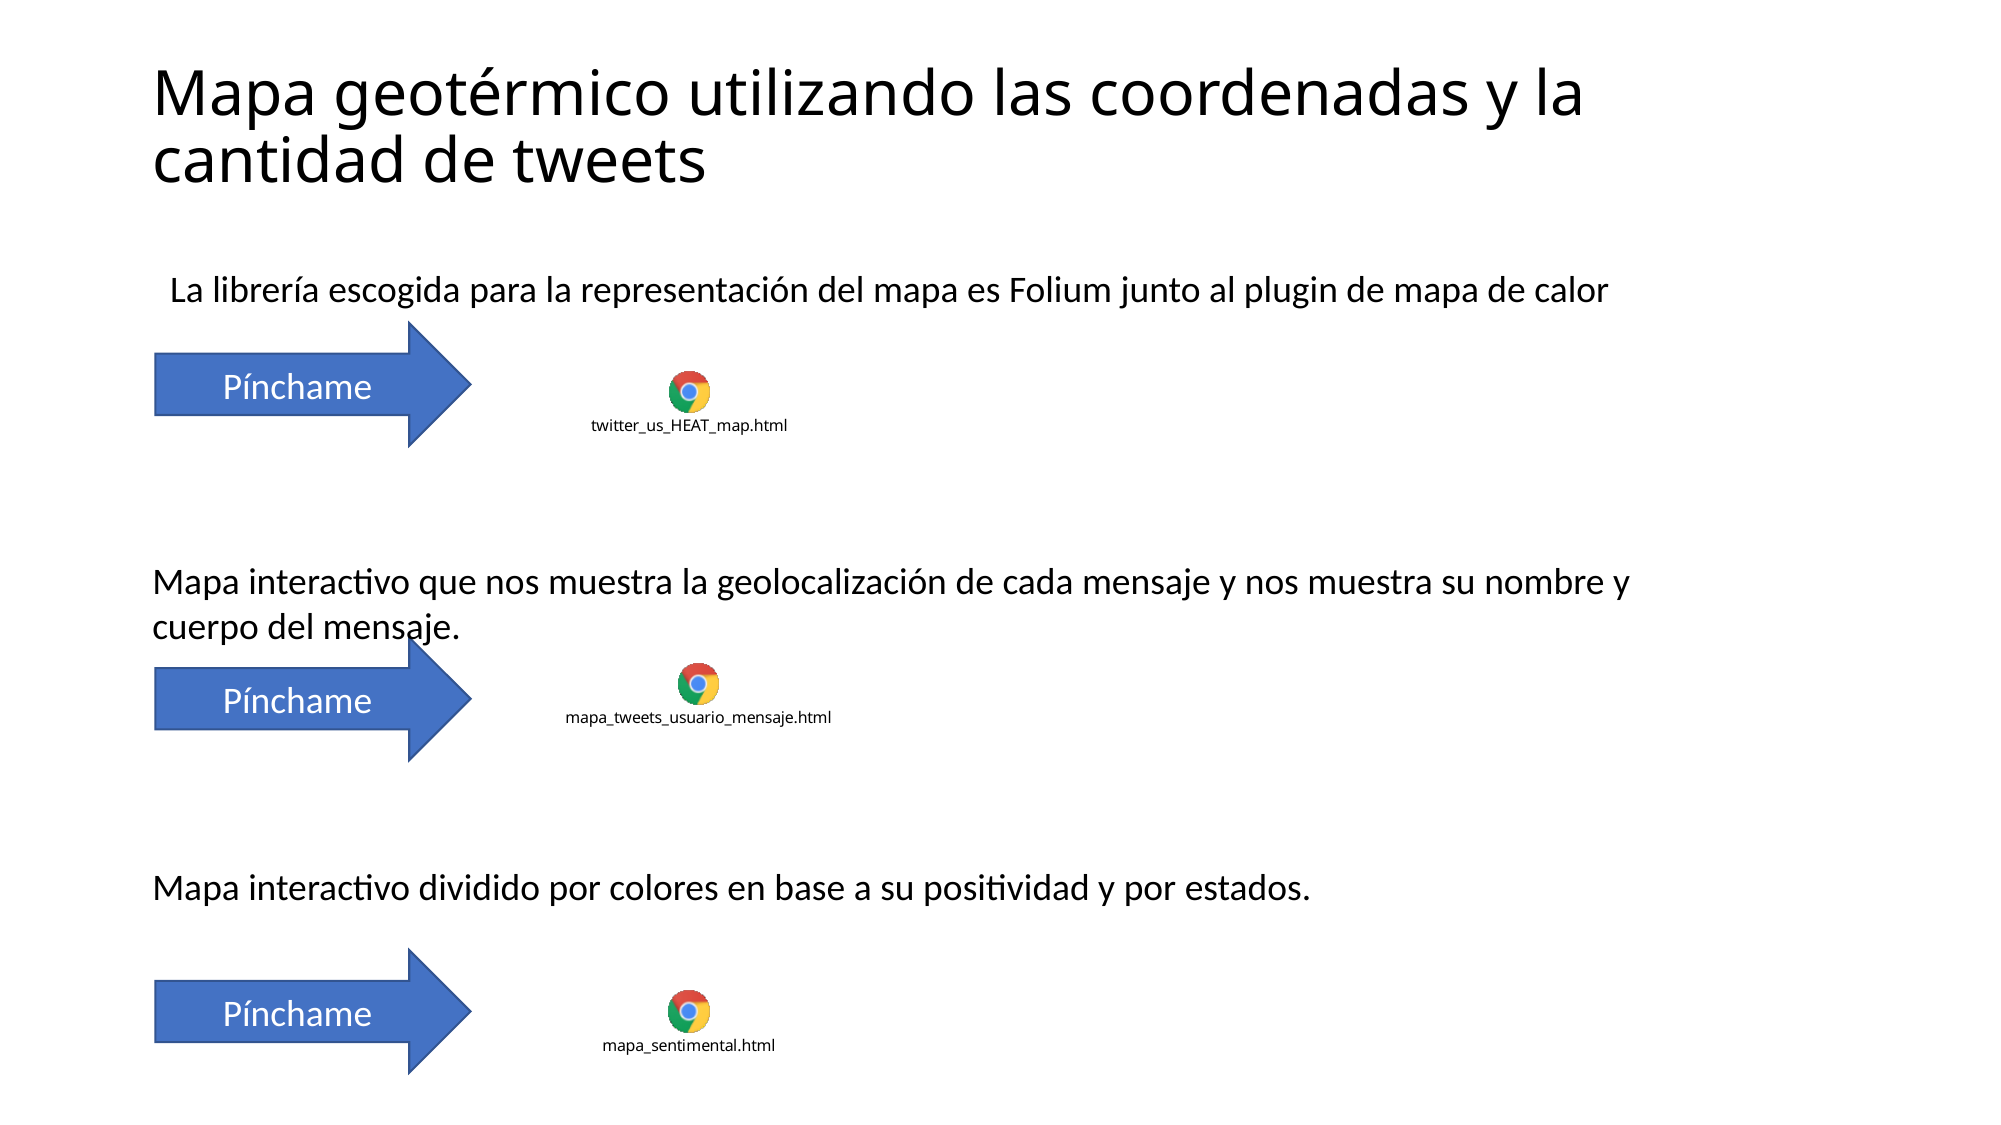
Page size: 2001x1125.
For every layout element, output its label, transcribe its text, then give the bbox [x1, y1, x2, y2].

text_box La librería escogida para la representación del mapa es Folium junto al plugin de mapa de calor [155, 257, 1682, 318]
text_box Pínchame [154, 655, 473, 763]
text_box Pínchame [154, 320, 473, 449]
text_box Mapa interactivo dividido por colores en base a su positividad y por estados. [137, 855, 1664, 916]
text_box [586, 990, 792, 1063]
text_box Pínchame [154, 947, 473, 1076]
title Mapa geotérmico utilizando las coordenadas y la cantidad de tweets [137, 52, 1863, 206]
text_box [542, 662, 855, 735]
text_box Mapa interactivo que nos muestra la geolocalización de cada mensaje y nos muestra su nombre y cuerpo del mensaje. [137, 549, 1664, 655]
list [573, 370, 805, 443]
